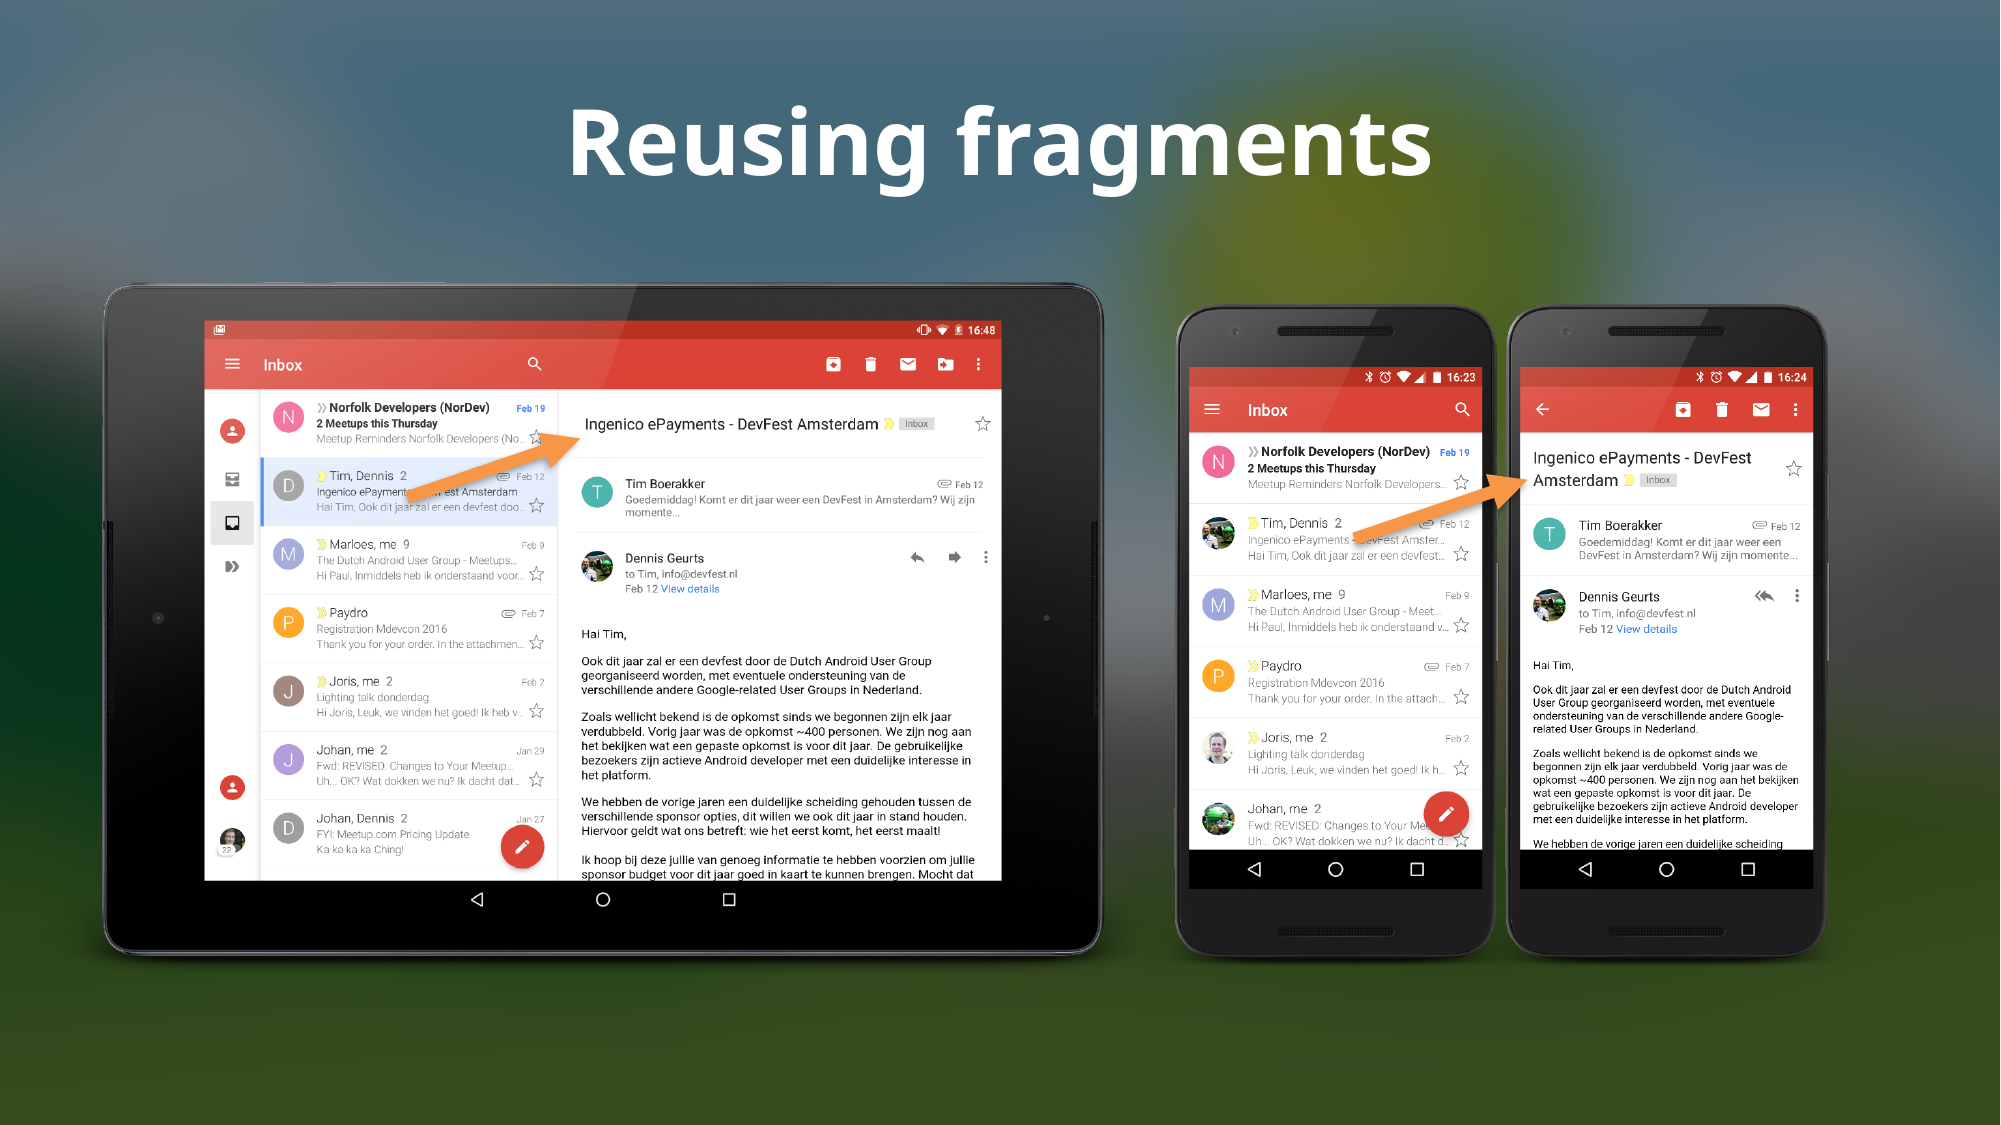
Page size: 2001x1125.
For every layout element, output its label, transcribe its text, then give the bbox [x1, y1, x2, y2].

title Reusing fragments [99, 45, 1900, 233]
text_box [1354, 479, 1528, 540]
picture [0, 0, 2001, 1125]
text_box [406, 438, 581, 498]
